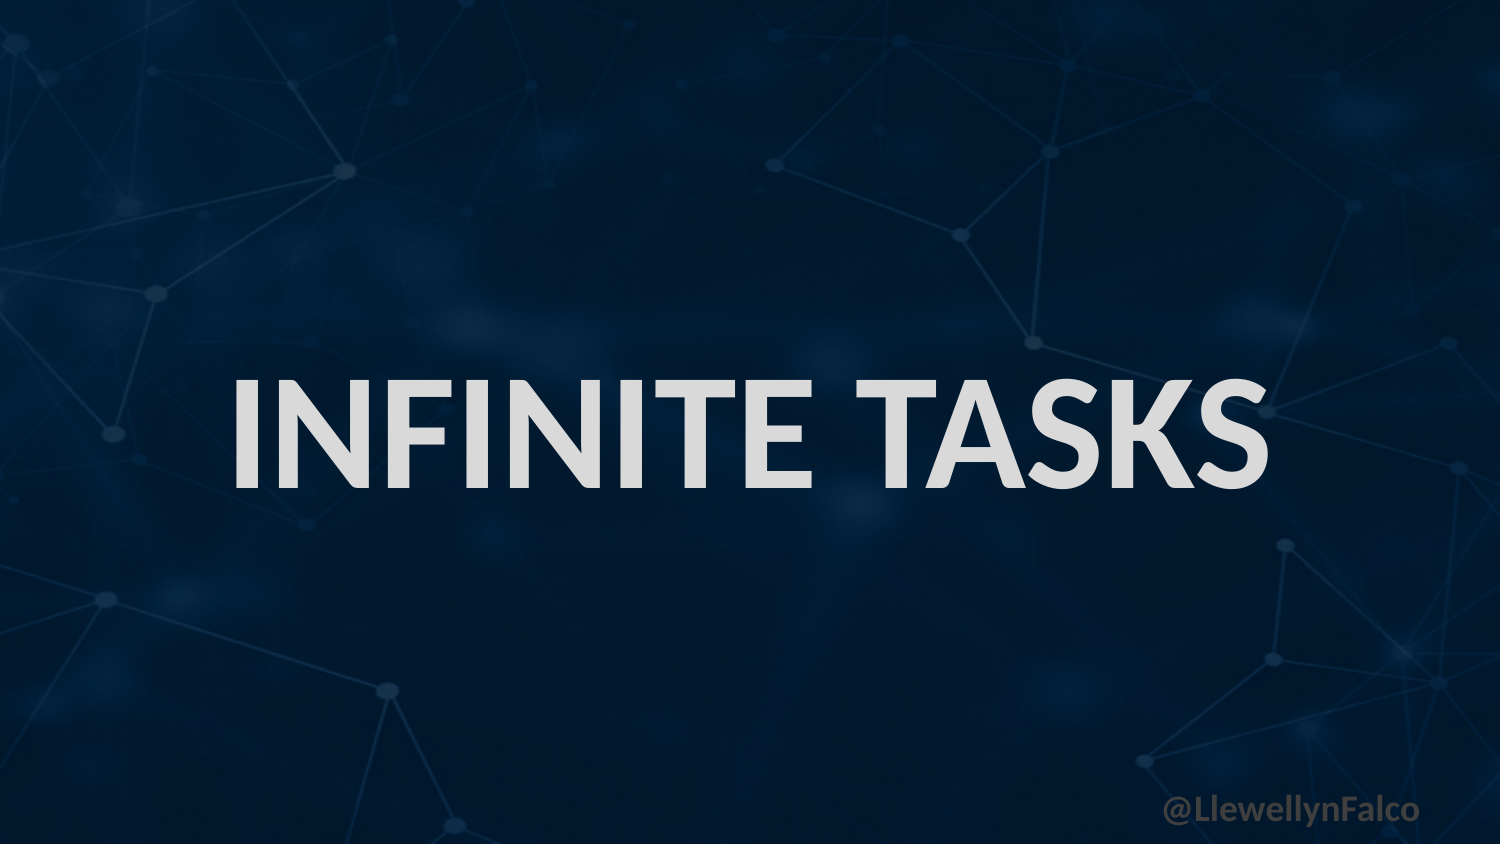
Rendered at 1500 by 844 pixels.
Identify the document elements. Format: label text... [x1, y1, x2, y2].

title Infinite TASKS [0, 0, 1500, 844]
